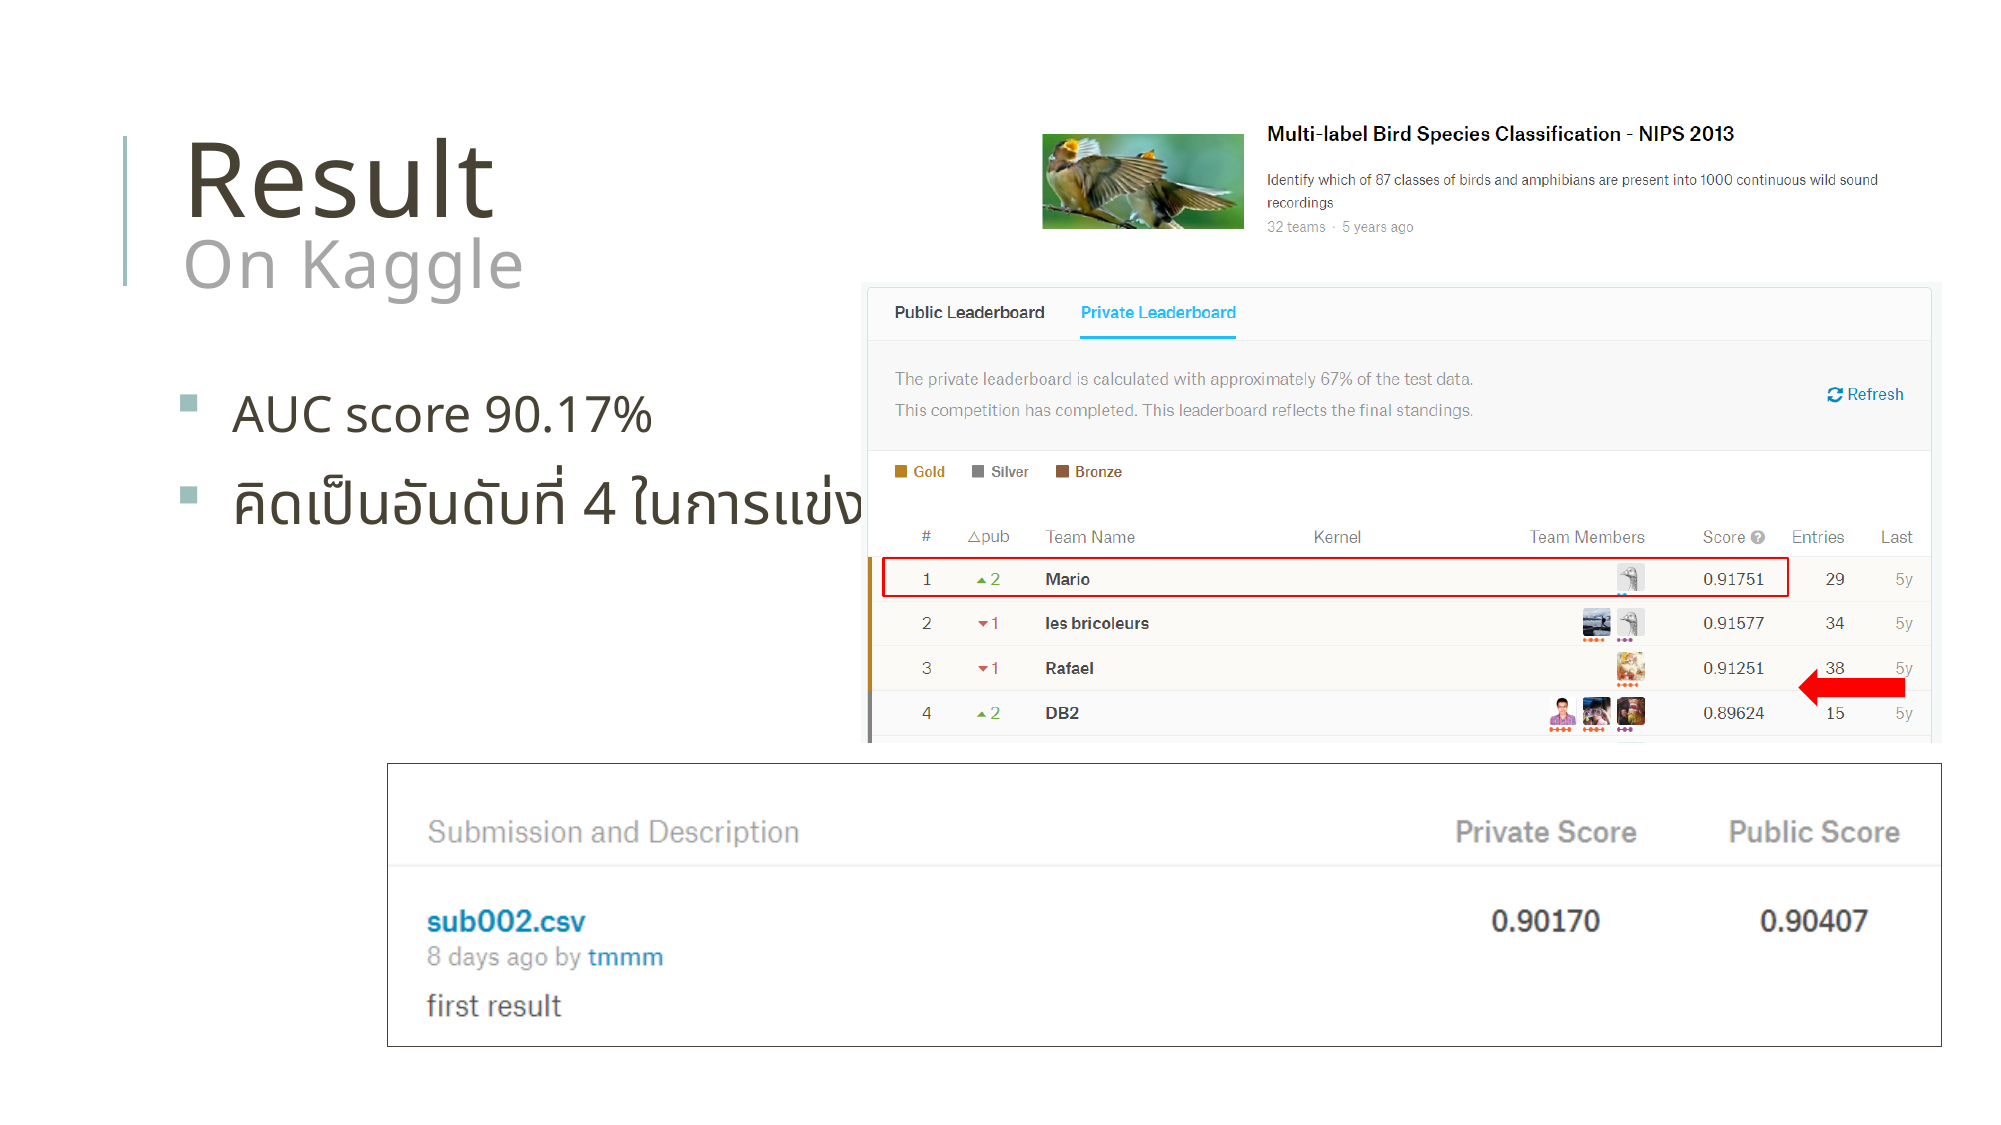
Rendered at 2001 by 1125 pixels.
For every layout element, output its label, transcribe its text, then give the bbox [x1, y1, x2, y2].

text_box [861, 282, 1942, 743]
list AUC score 90.17% คิดเป็นอันดับที่ 4 ในการแข่งขัน [168, 375, 1763, 1035]
picture [387, 763, 1942, 1047]
picture [1021, 99, 1915, 261]
title Result On Kaggle [168, 96, 1763, 342]
